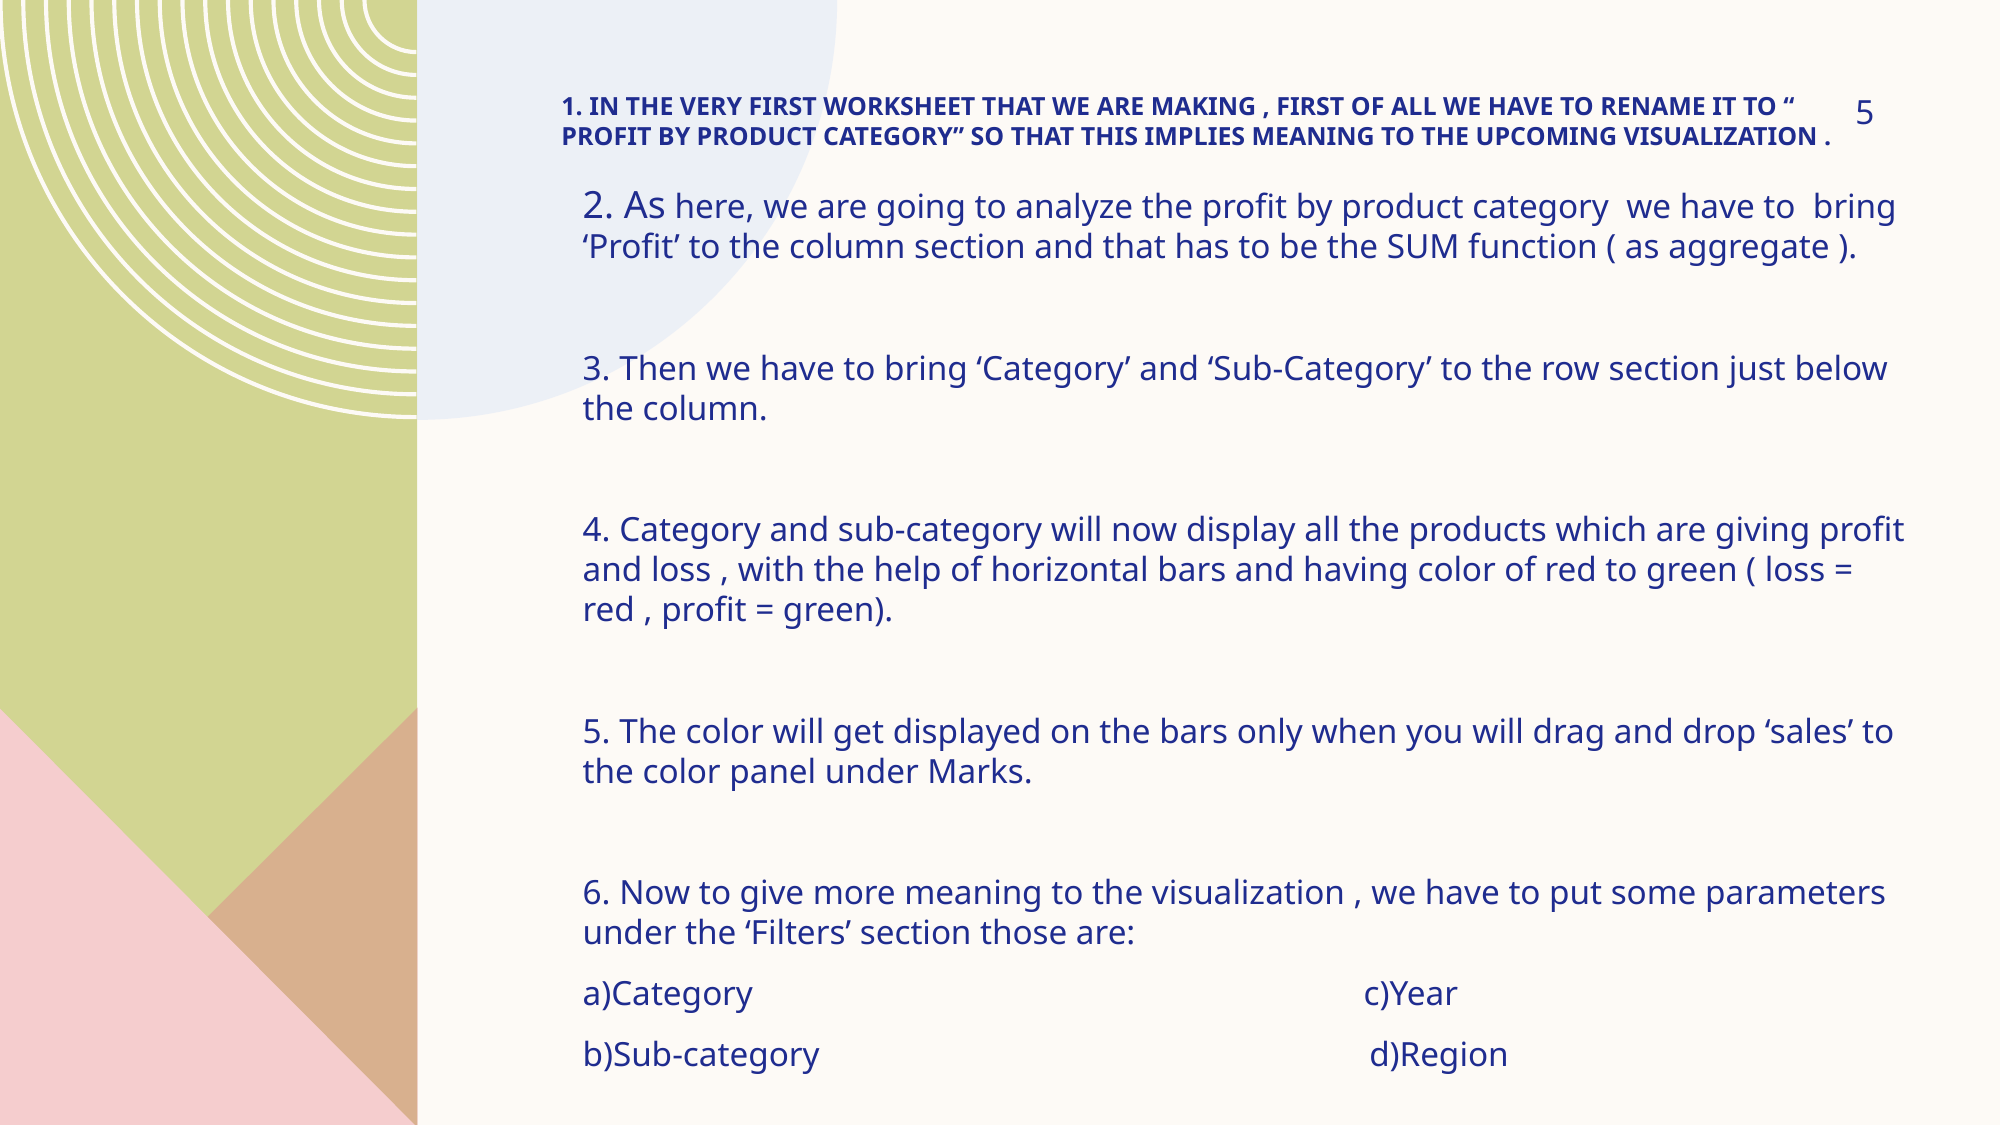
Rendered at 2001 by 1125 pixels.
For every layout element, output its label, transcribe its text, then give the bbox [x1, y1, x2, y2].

list 2. As here, we are going to analyze the profit by product category we have to bring ‘Profit’ to the column section and that has to be the SUM function ( as aggregate ). 3. Then we have to bring ‘Category’ and ‘Sub-Category’ to the row section just below the column. 4. Category and sub-category will now display all the products which are giving profit and loss , with the help of horizontal bars and having color of red to green ( loss = red , profit = green). 5. The color will get displayed on the bars only when you will drag and drop ‘sales’ to the color panel under Marks. 6. Now to give more meaning to the visualization , we have to put some parameters under the ‘Filters’ section those are: a)Category c)Year b)Sub-category d)Region [567, 180, 1947, 1077]
title 1. In the very first worksheet that we are making , first of all we have to rename it to “ profit by product category” so that this implies meaning to the upcoming visualization . [546, 17, 1854, 181]
slide_number 5 [1854, 75, 1875, 153]
